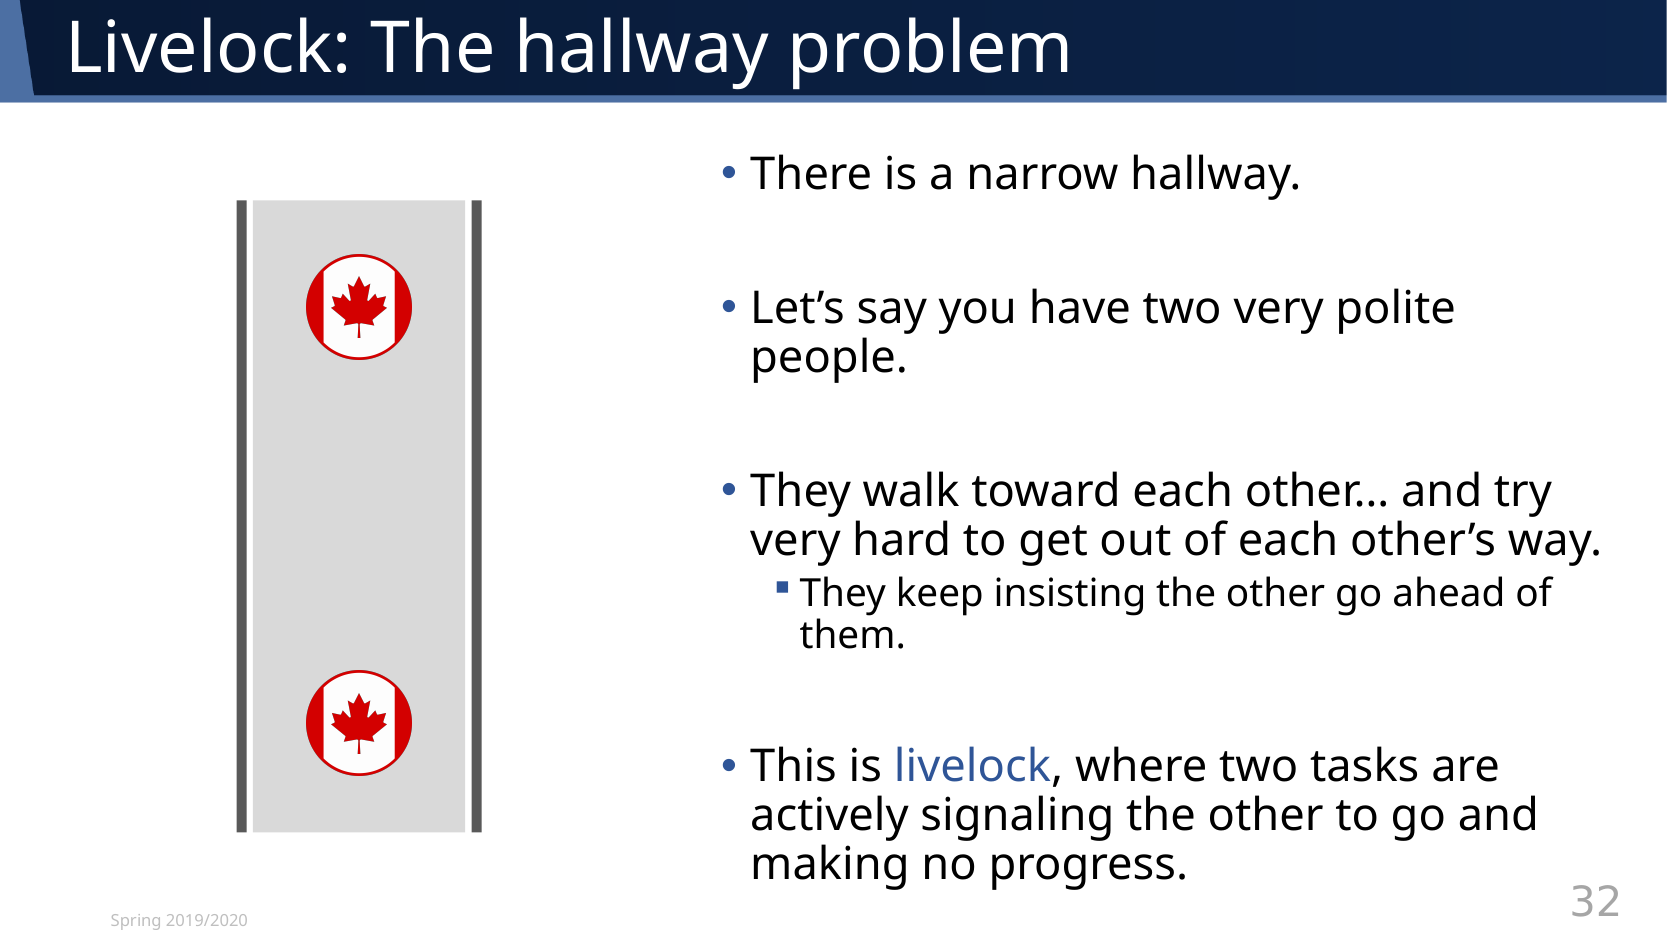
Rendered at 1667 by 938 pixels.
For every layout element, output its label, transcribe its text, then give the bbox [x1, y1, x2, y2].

list There is a narrow hallway. Let’s say you have two very polite people. They walk toward each other… and try very hard to get out of each other’s way. They keep insisting the other go ahead of them. This is livelock, where two tasks are actively signaling the other to go and making no progress. [706, 142, 1639, 907]
text_box [471, 199, 483, 833]
text_box [236, 199, 248, 833]
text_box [306, 254, 412, 360]
text_box [252, 199, 466, 833]
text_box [306, 670, 412, 776]
picture [0, 0, 1667, 938]
footer Spring 2019/2020 [0, 906, 360, 937]
title Livelock: The hallway problem [50, 3, 1667, 97]
